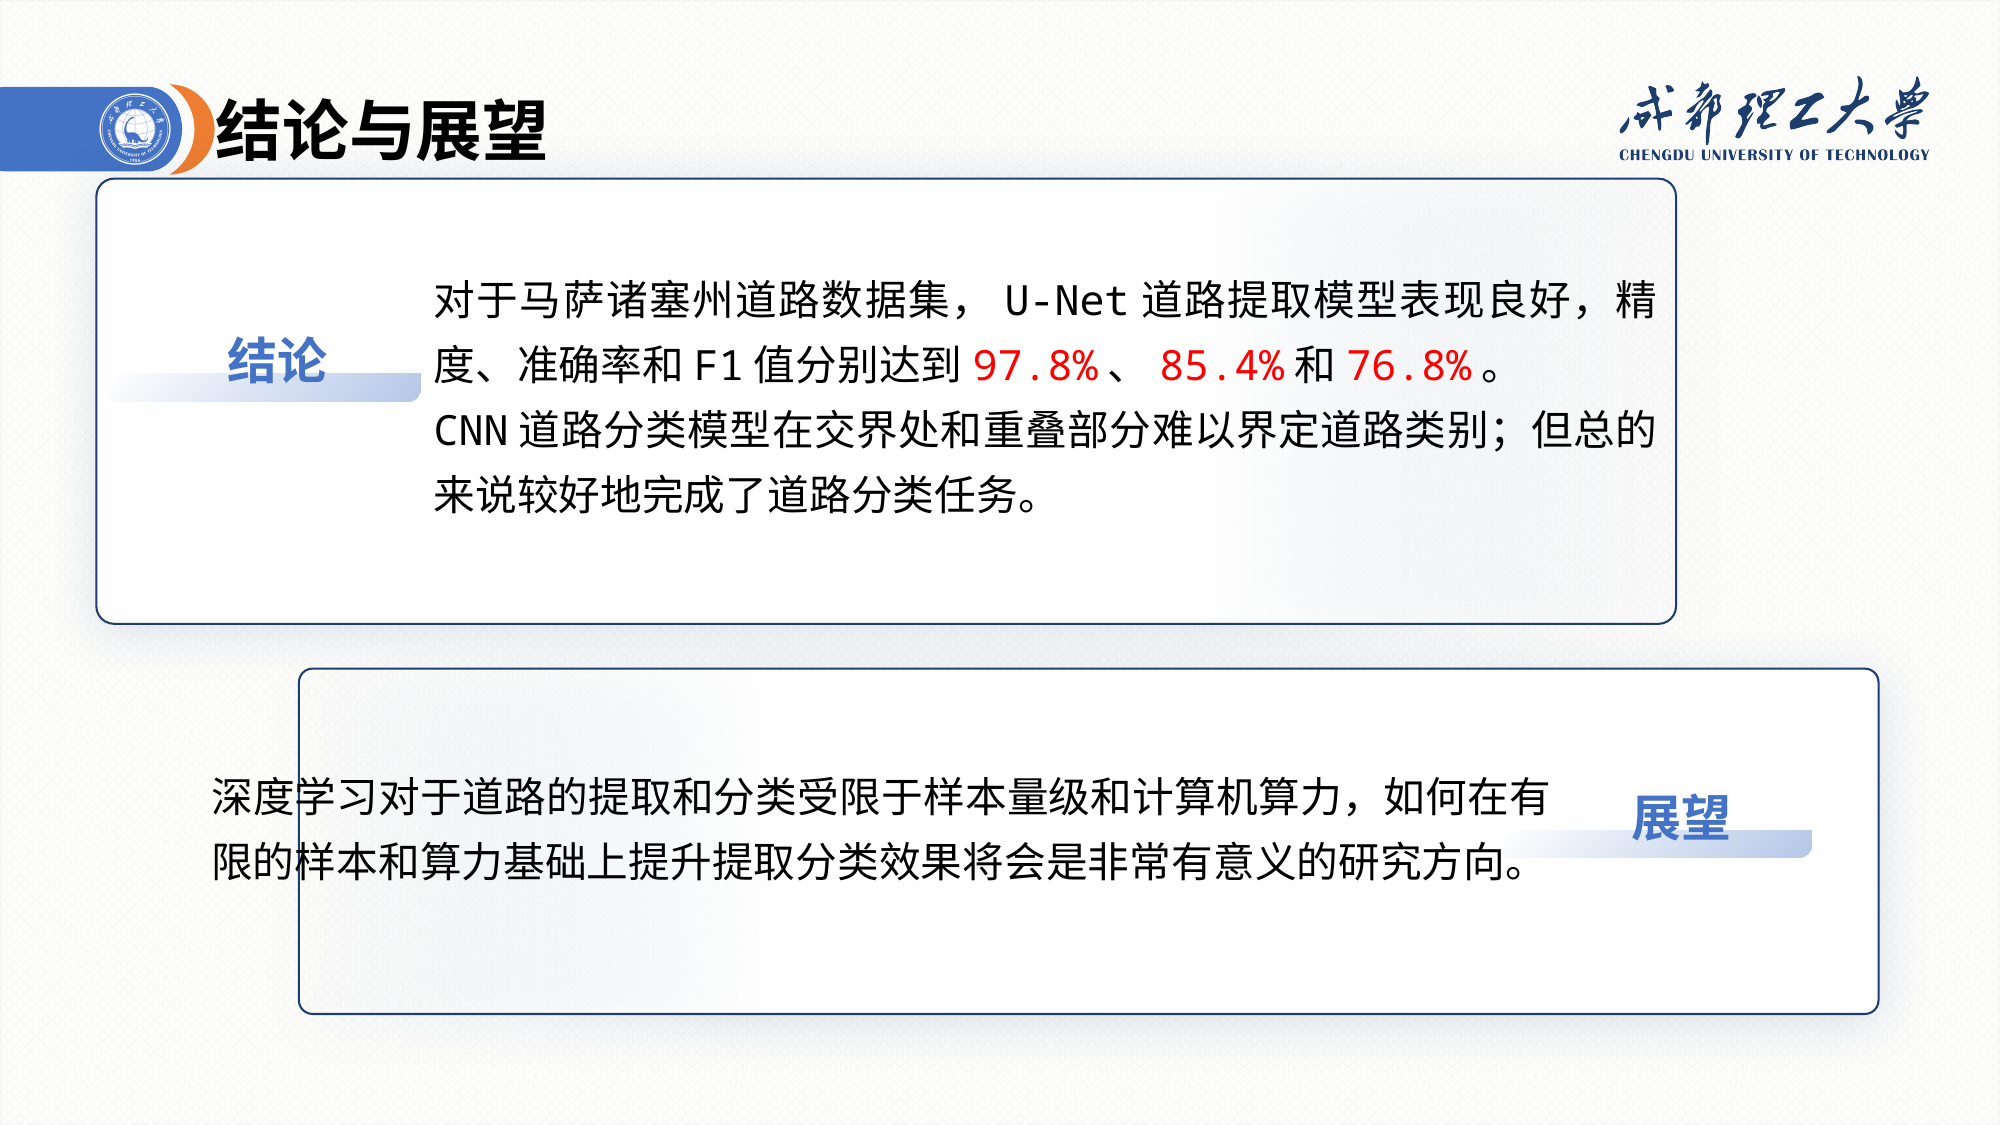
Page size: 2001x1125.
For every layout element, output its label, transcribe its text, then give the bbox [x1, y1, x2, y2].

text_box [297, 667, 1880, 1016]
text_box 结论 [227, 329, 328, 390]
text_box 对于马萨诸塞州道路数据集，U-Net道路提取模型表现良好，精度、准确率和F1值分别达到97.8%、85.4%和76.8%。 CNN道路分类模型在交界处和重叠部分难以界定道路类别；但总的来说较好地完成了道路分类任务。 [433, 259, 1658, 520]
text_box 深度学习对于道路的提取和分类受限于样本量级和计算机算力，如何在有限的样本和算力基础上提升提取分类效果将会是非常有意义的研究方向。 [211, 755, 1552, 886]
text_box 结论与展望 [215, 88, 550, 169]
text_box [0, 85, 160, 173]
picture [0, 0, 2001, 1125]
text_box [110, 372, 422, 403]
text_box [179, 108, 184, 150]
text_box [165, 83, 215, 170]
text_box 展望 [1631, 786, 1732, 847]
text_box [95, 177, 1678, 625]
text_box [1502, 829, 1813, 859]
